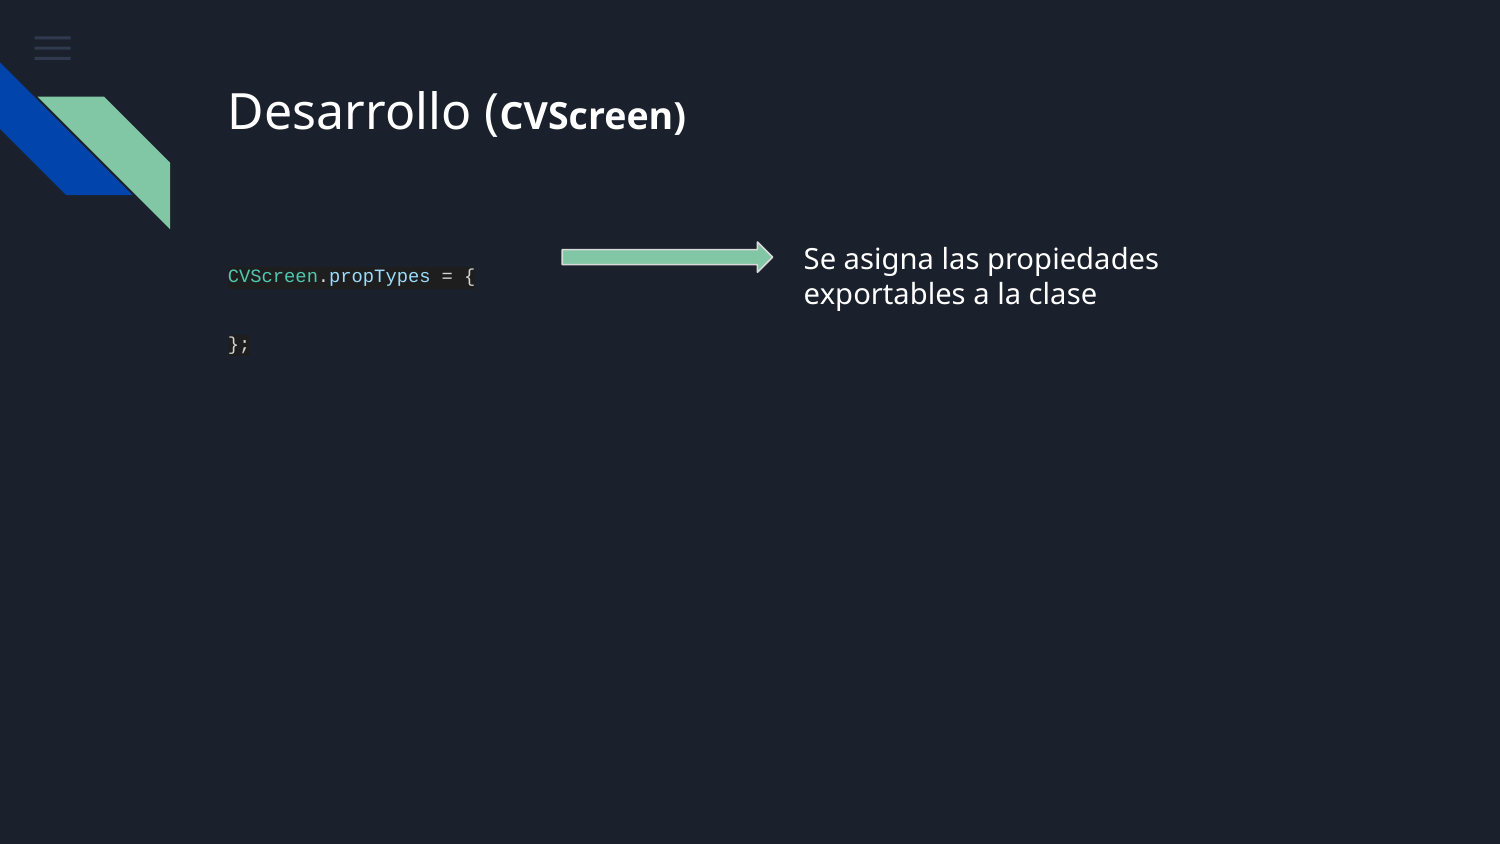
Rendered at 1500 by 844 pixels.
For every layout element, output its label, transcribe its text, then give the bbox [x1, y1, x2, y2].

text_box [562, 242, 773, 273]
title Desarrollo (CVScreen) [212, 64, 1368, 215]
text_box Se asigna las propiedades exportables a la clase [788, 225, 1332, 307]
list CVScreen.propTypes = { }; [212, 237, 838, 568]
